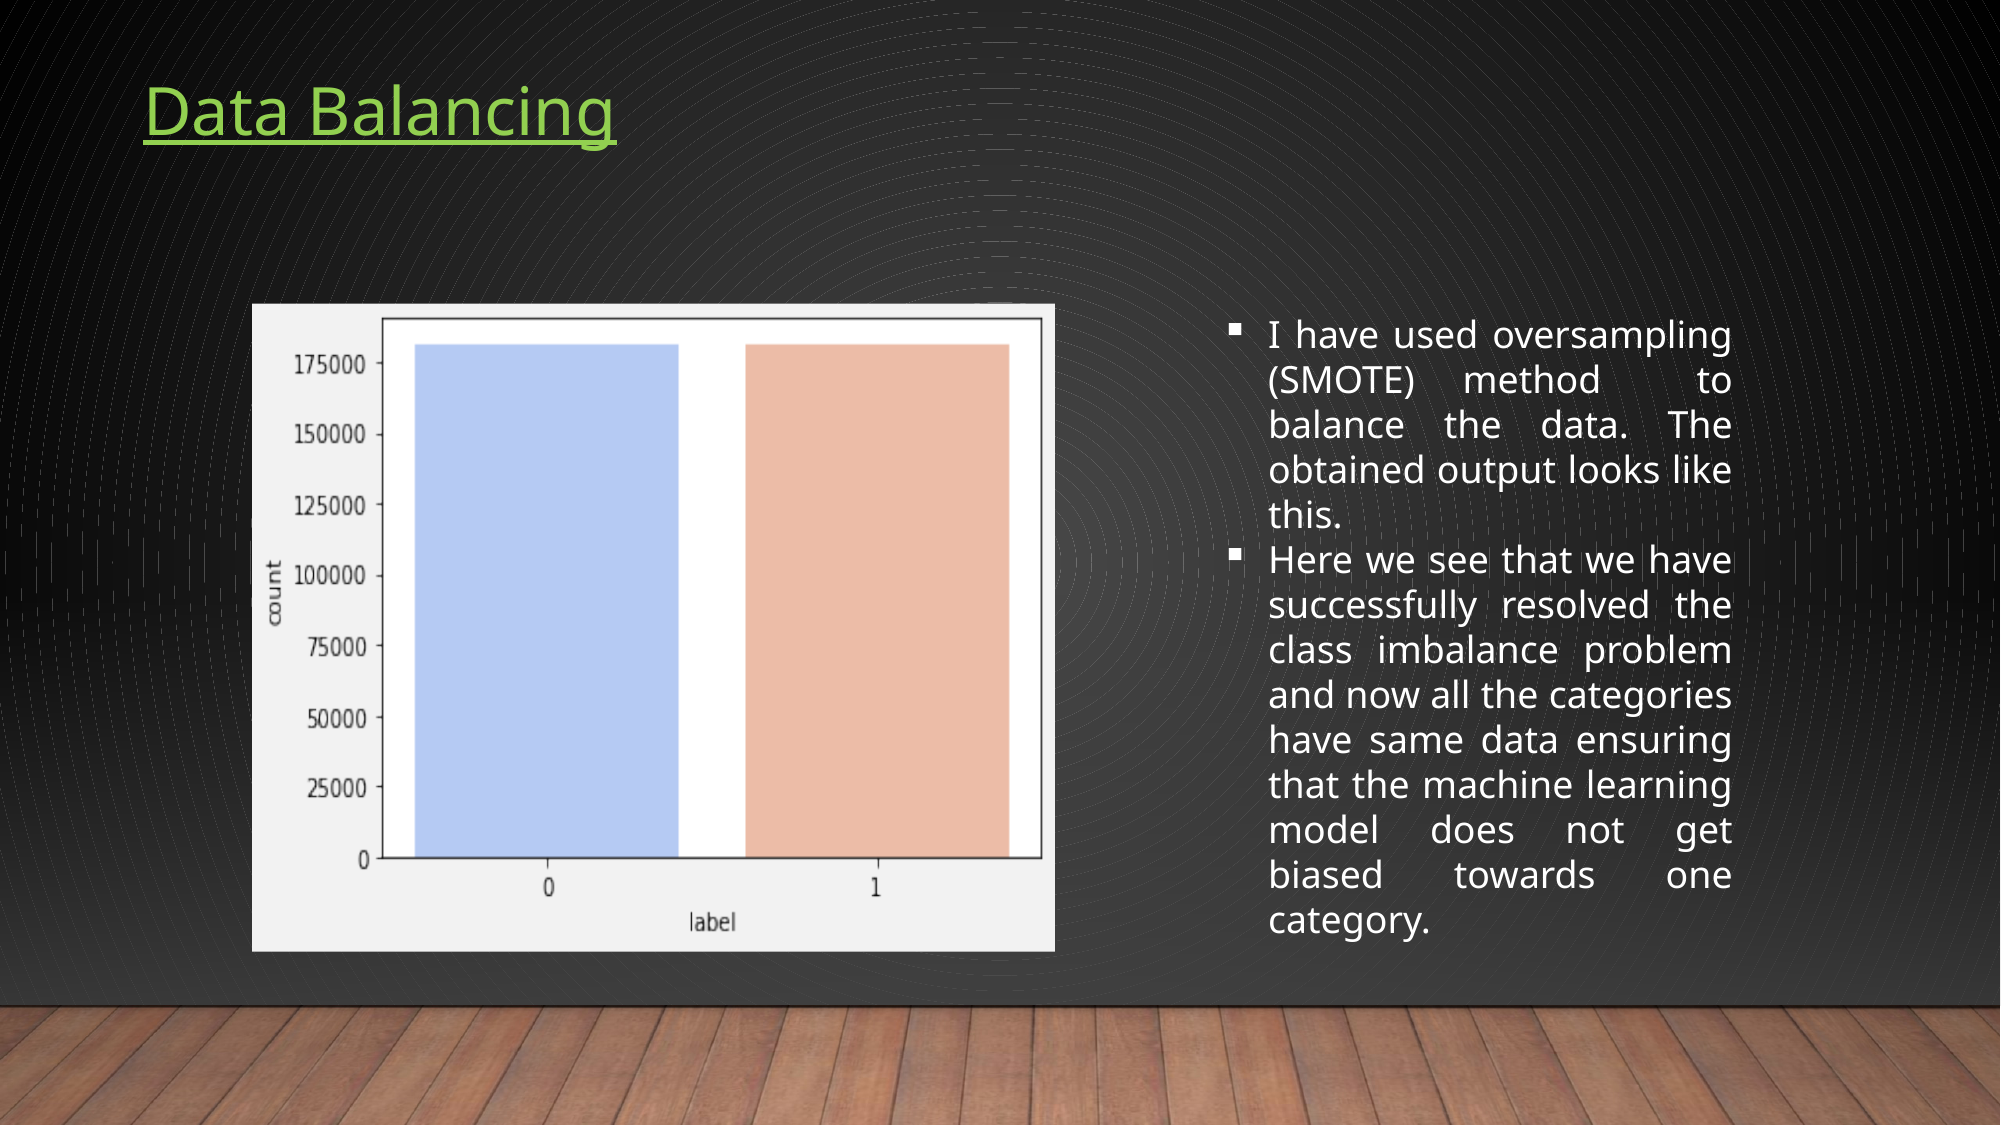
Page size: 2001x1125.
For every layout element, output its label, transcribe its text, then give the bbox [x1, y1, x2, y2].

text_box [251, 303, 1056, 952]
text_box Data Balancing [135, 61, 1865, 156]
picture [0, 1005, 2000, 1125]
text_box I have used oversampling (SMOTE) method to balance the data. The obtained output looks like this. Here we see that we have successfully resolved the class imbalance problem and now all the categories have same data ensuring that the machine learning model does not get biased towards one category. [1213, 303, 1741, 949]
